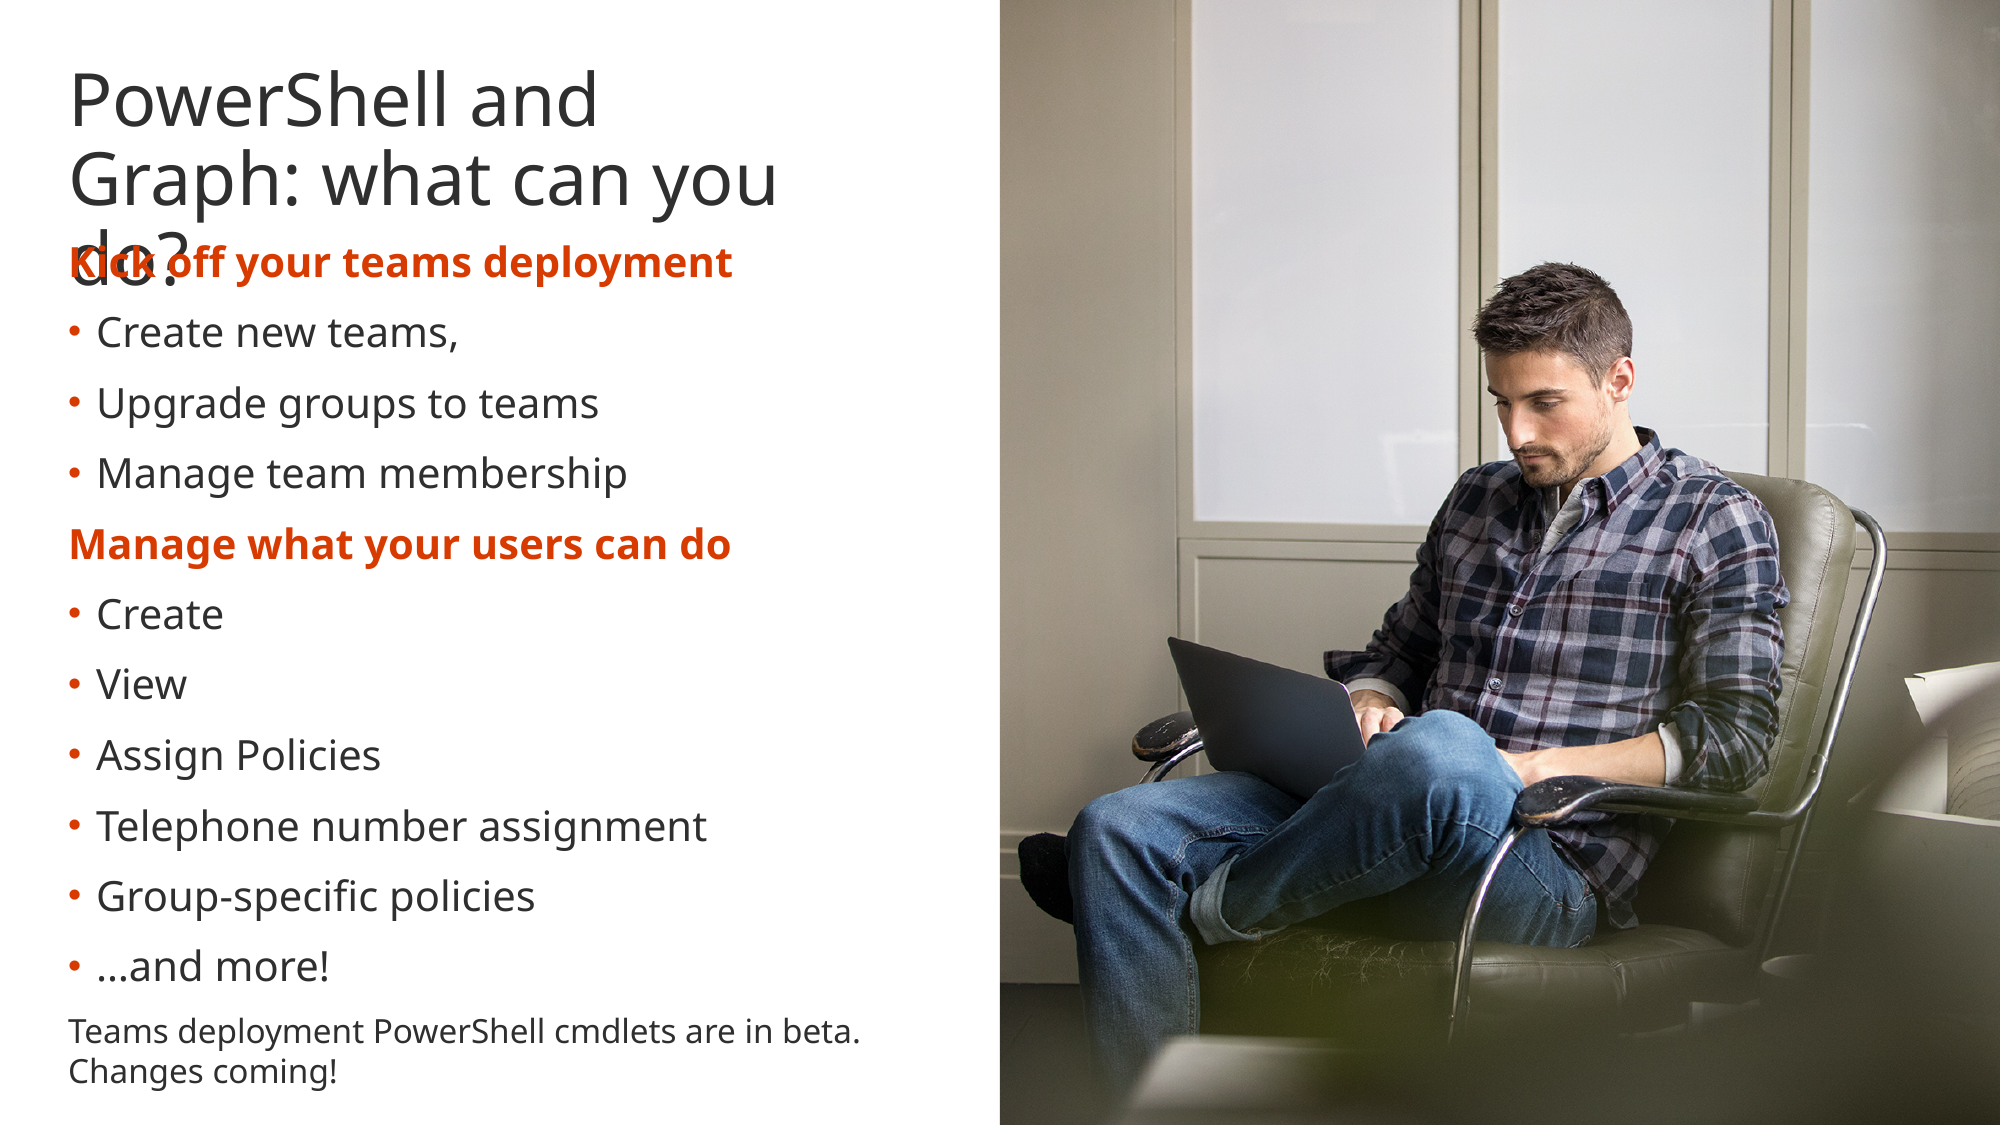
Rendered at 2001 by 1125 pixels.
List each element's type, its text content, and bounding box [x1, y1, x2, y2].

text_box Kick off your teams deployment Create new teams, Upgrade groups to teams Manage team membership Manage what your users can do Create View Assign Policies Telephone number assignment Group-specific policies …and more! Teams deployment PowerShell cmdlets are in beta. Changes coming! [44, 220, 937, 1106]
picture [999, 0, 2000, 1125]
text_box PowerShell and Graph: what can you do? [44, 47, 878, 220]
